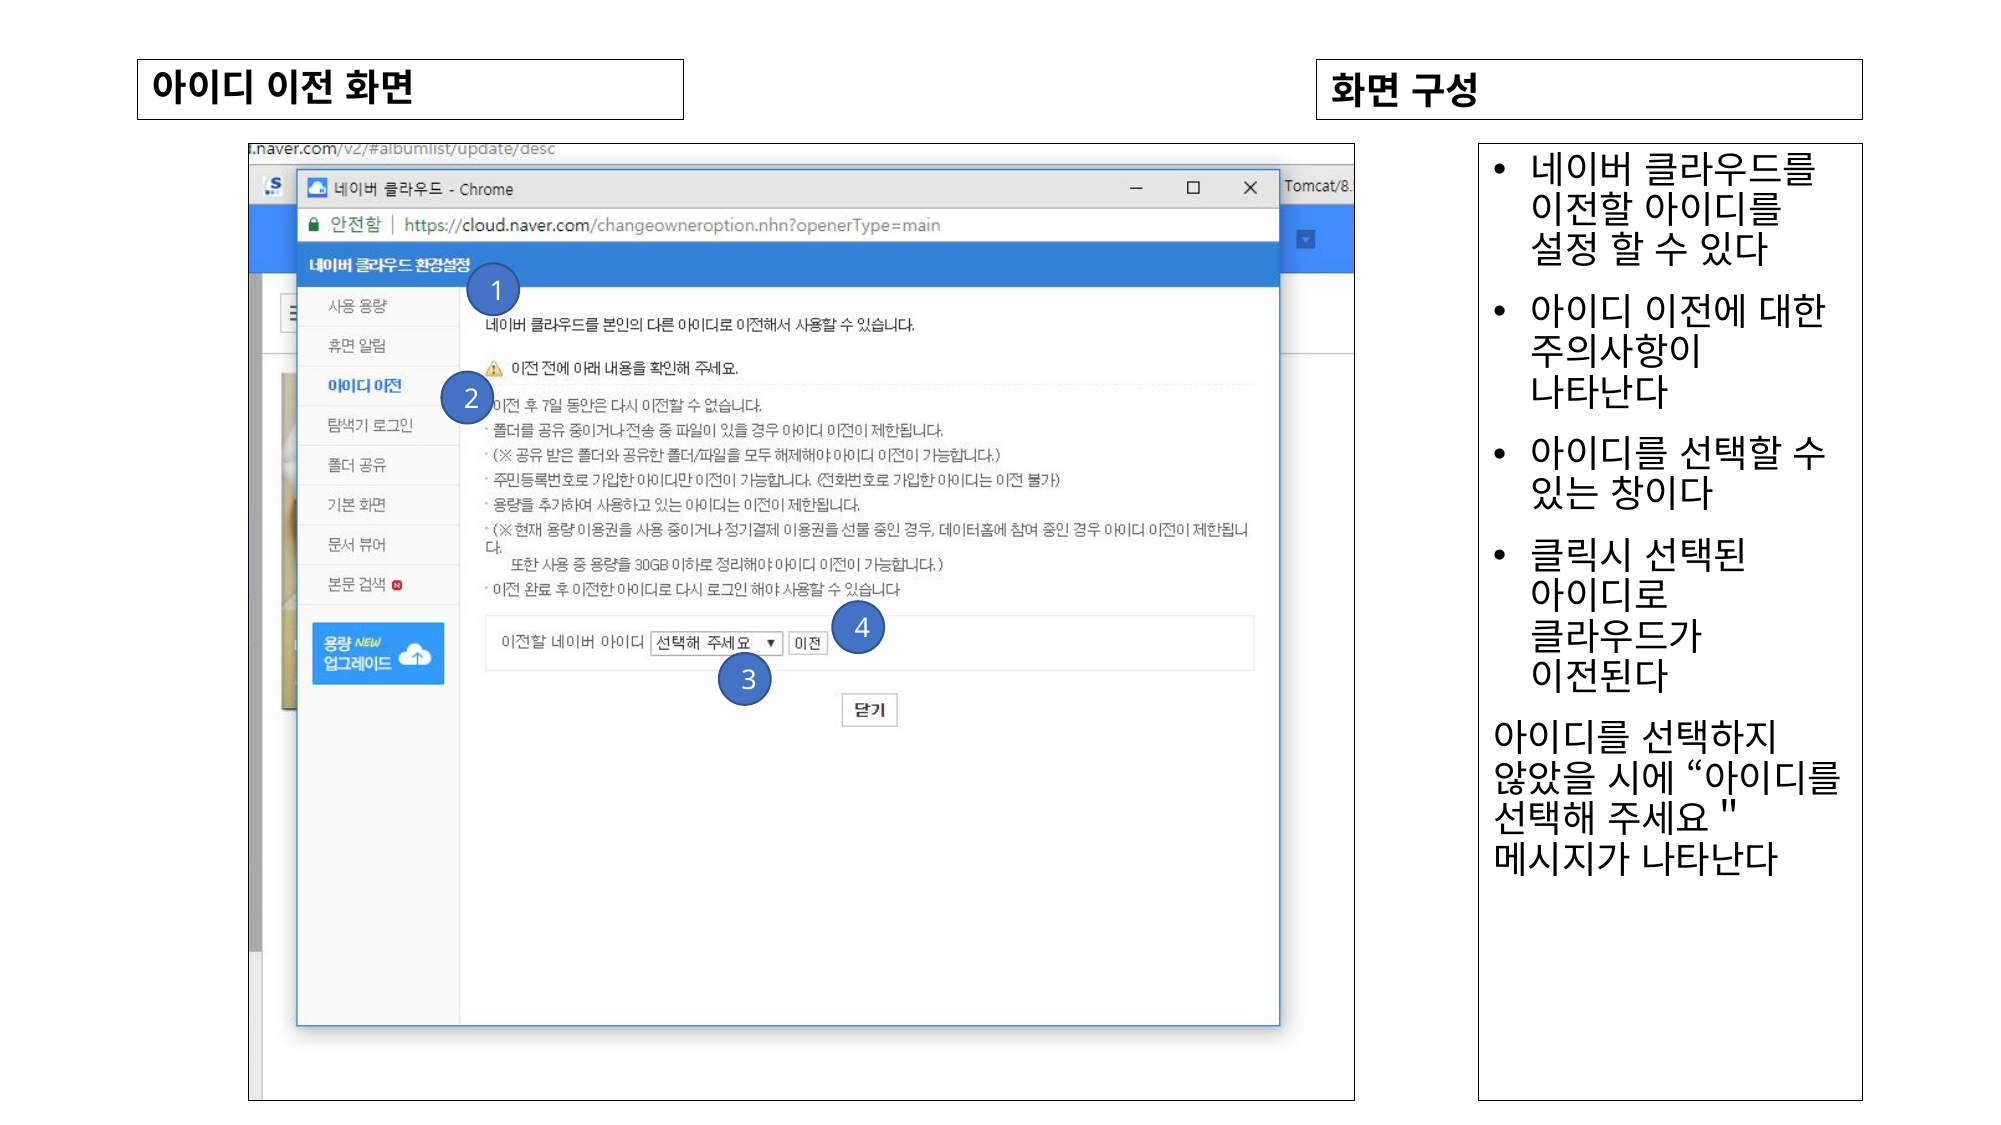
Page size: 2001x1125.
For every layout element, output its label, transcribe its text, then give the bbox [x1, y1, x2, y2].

list 네이버 클라우드를 이전할 아이디를 설정 할 수 있다 아이디 이전에 대한 주의사항이 나타난다 아이디를 선택할 수 있는 창이다 클릭시 선택된 아이디로 클라우드가 이전된다 아이디를 선택하지 않았을 시에 “아이디를 선택해 주세요＂메시지가 나타난다 [1478, 143, 1863, 1101]
list 화면 구성 [1316, 59, 1863, 120]
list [248, 143, 1355, 1101]
title 아이디 이전 화면 [137, 59, 684, 120]
